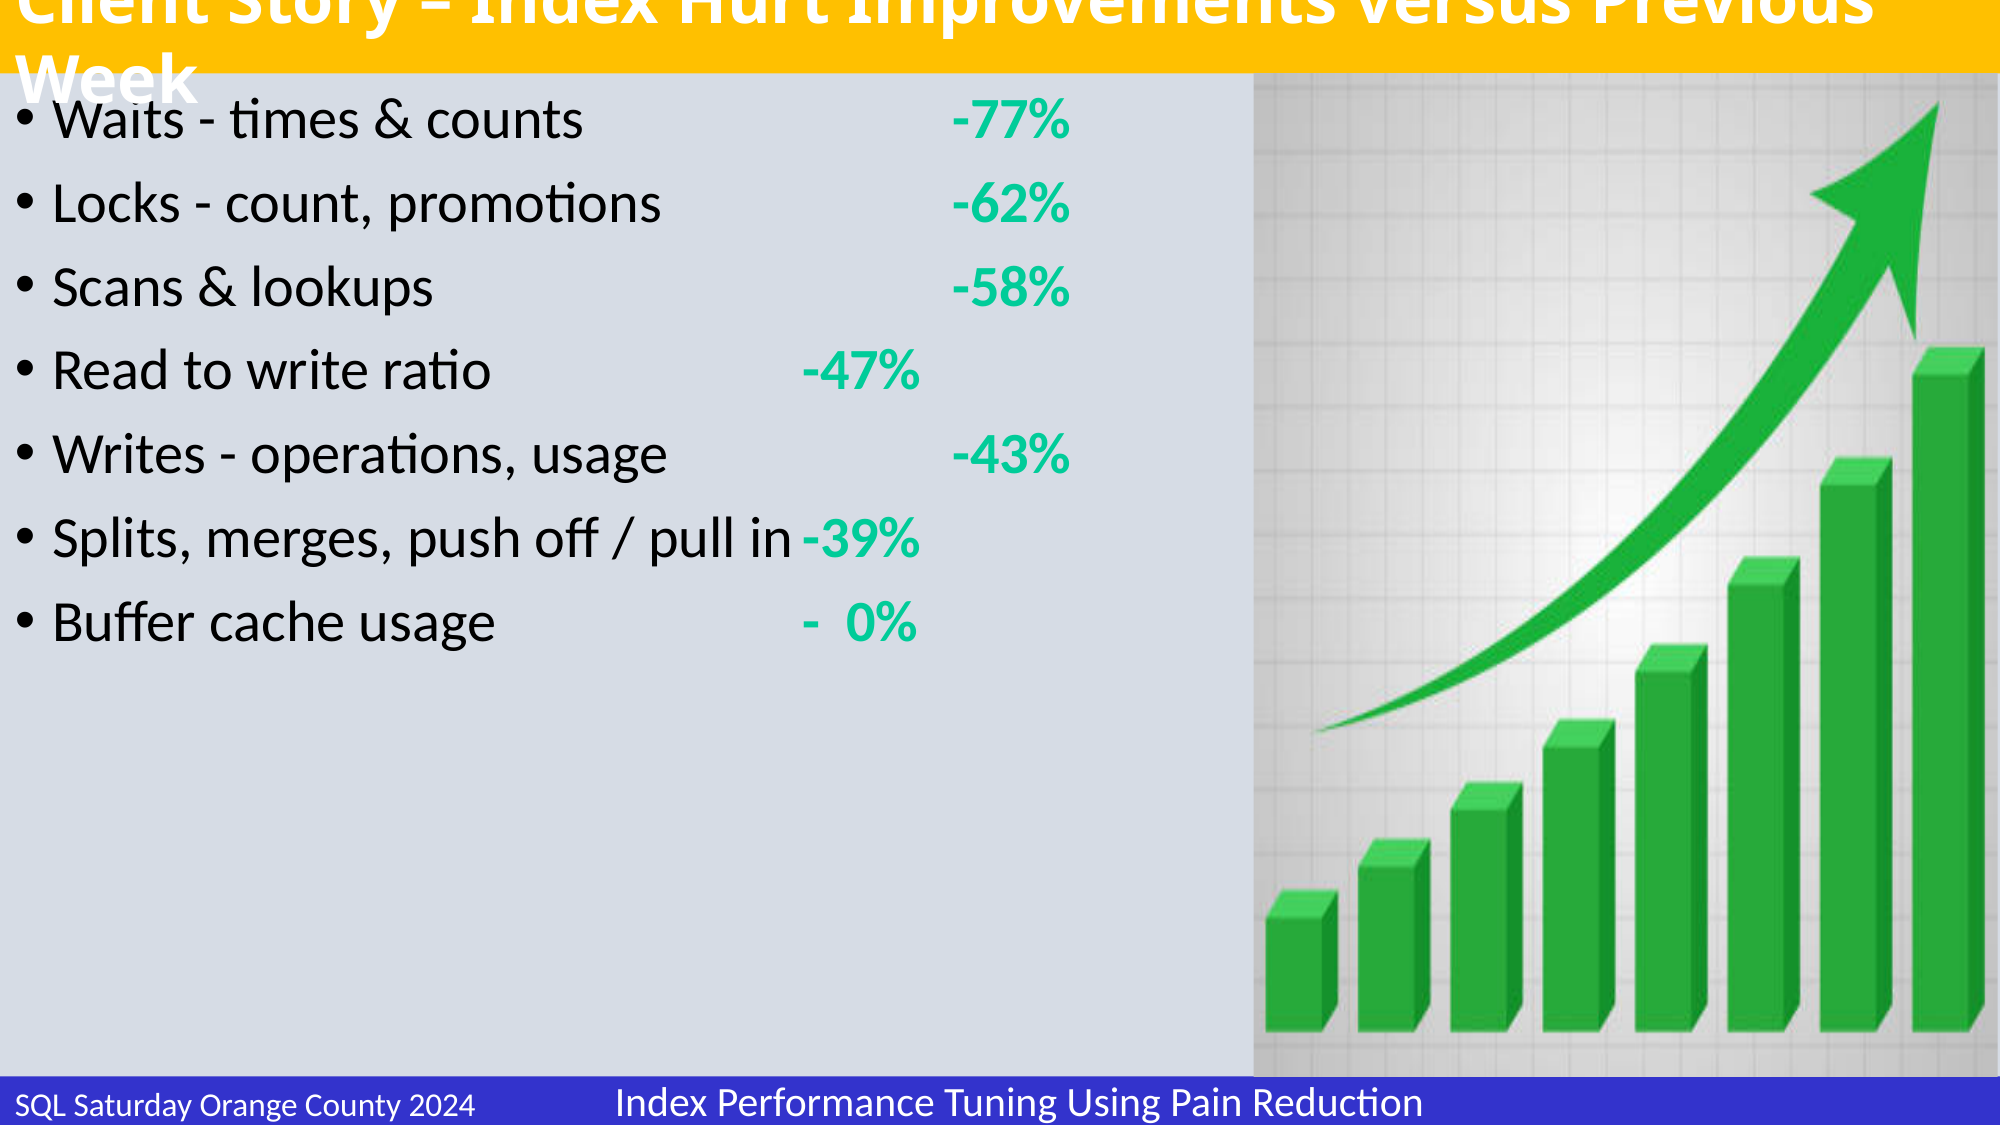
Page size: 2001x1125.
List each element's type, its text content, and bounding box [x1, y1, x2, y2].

picture [1253, 73, 1998, 1077]
list Waits - times & counts -77% Locks - count, promotions -62% Scans & lookups -58% Read to write ratio -47% Writes - operations, usage -43% Splits, merges, push off / pull in -39% Buffer cache usage - 0% [0, 74, 1253, 1077]
title Client Story – Index Hurt Improvements versus Previous Week [0, 0, 2000, 74]
